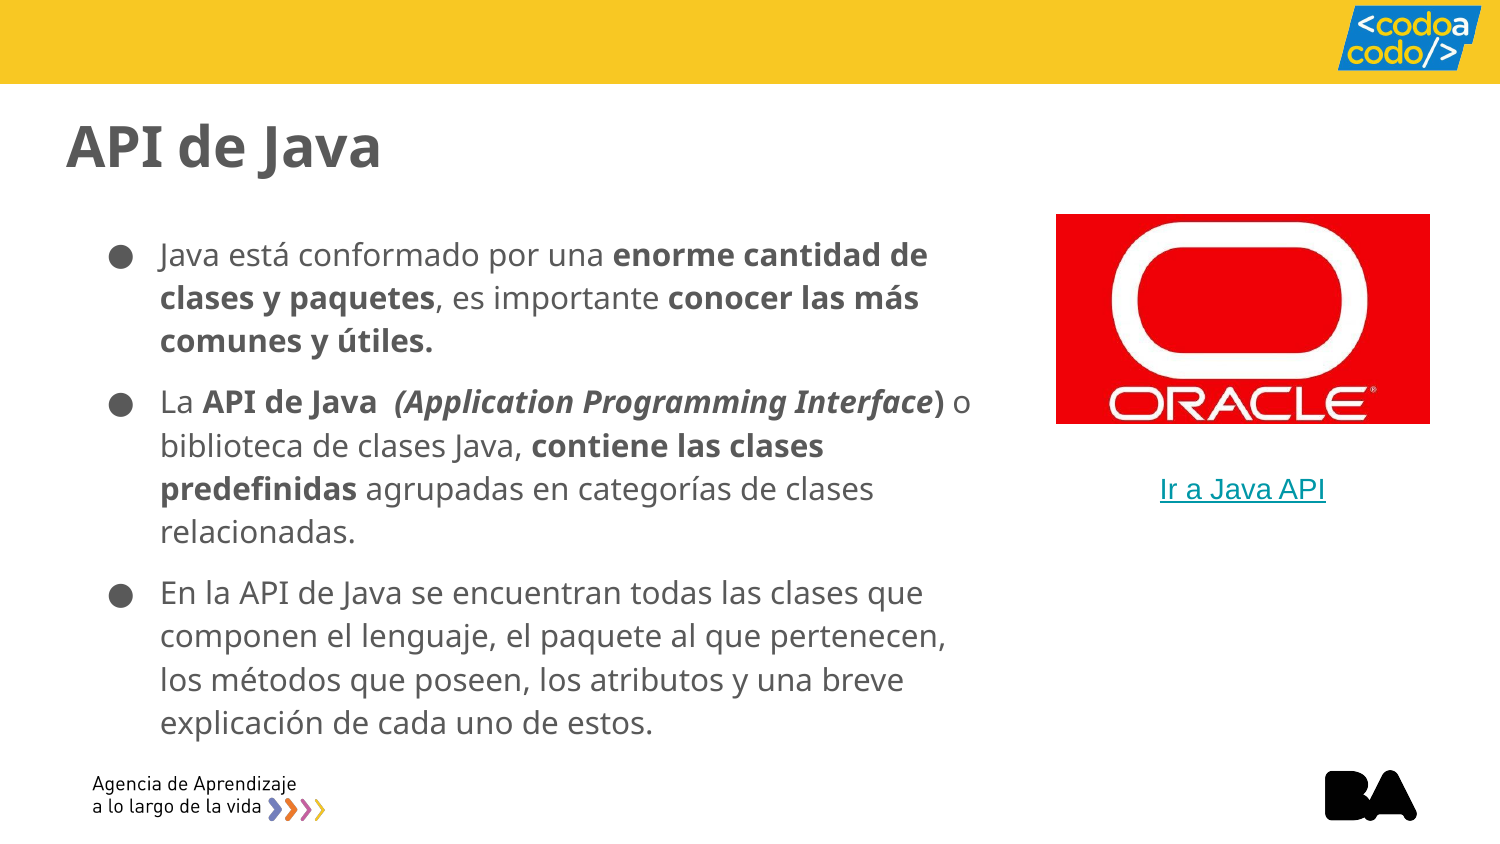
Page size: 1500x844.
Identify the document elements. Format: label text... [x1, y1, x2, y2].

text_box Ir a Java API [1056, 454, 1430, 520]
picture [70, 759, 344, 835]
picture [1337, 5, 1482, 71]
list Java está conformado por una enorme cantidad de clases y paquetes, es importante conocer las más comunes y útiles. La API de Java (Application Programming Interface) o biblioteca de clases Java, contiene las clases predefinidas agrupadas en categorías de clases relacionadas. En la API de Java se encuentran todas las clases que componen el lenguaje, el paquete al que pertenecen, los métodos que poseen, los atributos y una breve explicación de cada uno de estos. [70, 214, 1008, 759]
picture [1325, 770, 1417, 821]
title API de Java [51, 98, 1446, 192]
picture [1056, 213, 1430, 424]
